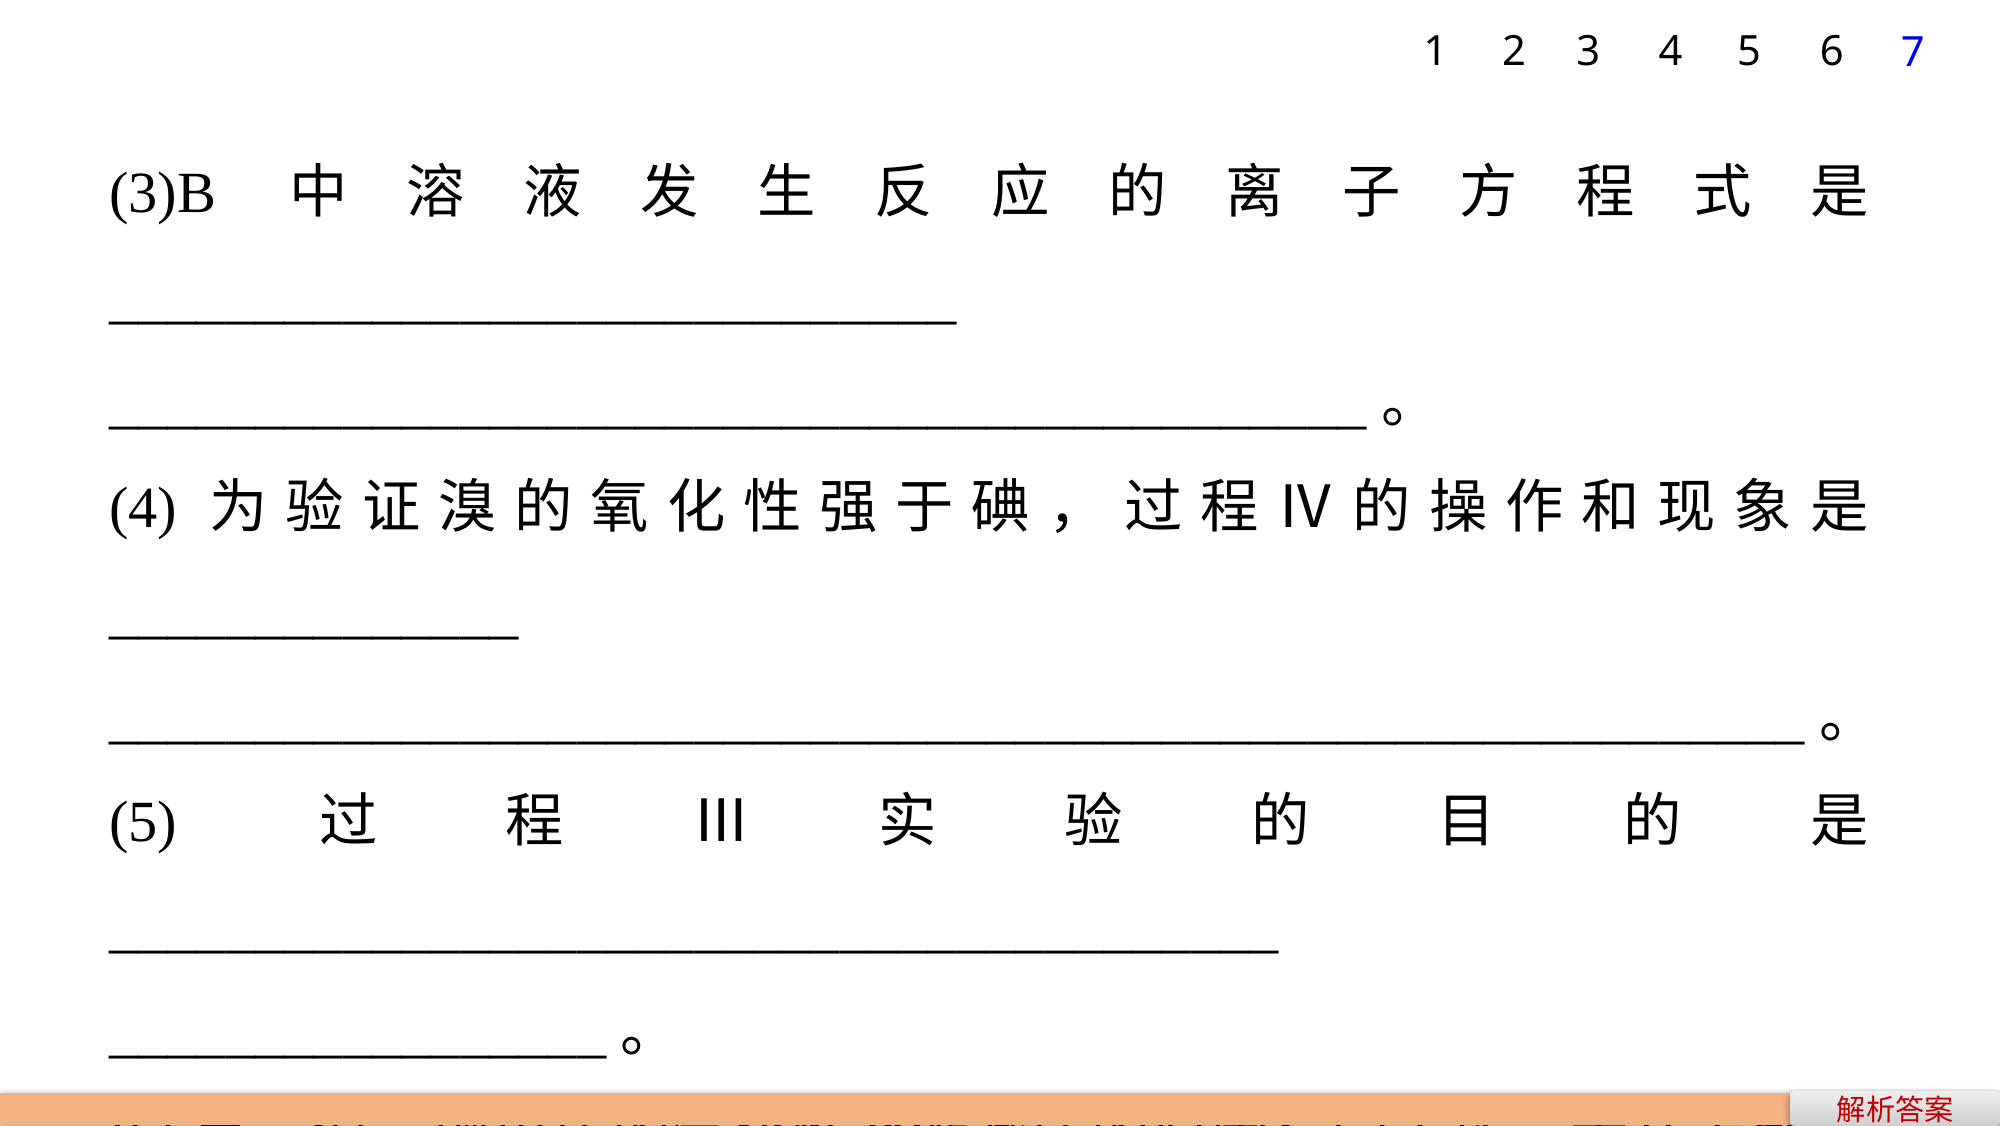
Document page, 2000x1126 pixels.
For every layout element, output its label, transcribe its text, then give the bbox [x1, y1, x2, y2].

text_box 4 [1637, 1, 1703, 97]
text_box 3 [1563, 1, 1621, 97]
text_box 7 [1879, 2, 1945, 98]
text_box (3)B中溶液发生反应的离子方程式是_____________________________ ___________________________________________。 (4)为验证溴的氧化性强于碘，过程Ⅳ的操作和现象是______________ __________________________________________________________。 (5)过程Ⅲ实验的目的是________________________________________ _________________。 (6)氯、溴、碘单质的氧化性逐渐减弱的原因：同主族元素从上到下____________________，得电子能力逐渐减弱。 [89, 109, 1903, 1091]
text_box 1 [1402, 1, 1468, 97]
text_box [0, 1092, 1787, 1126]
text_box 6 [1798, 1, 1864, 97]
text_box 解析答案 [1788, 1089, 2000, 1126]
text_box 5 [1716, 1, 1782, 97]
text_box 2 [1484, 1, 1546, 97]
